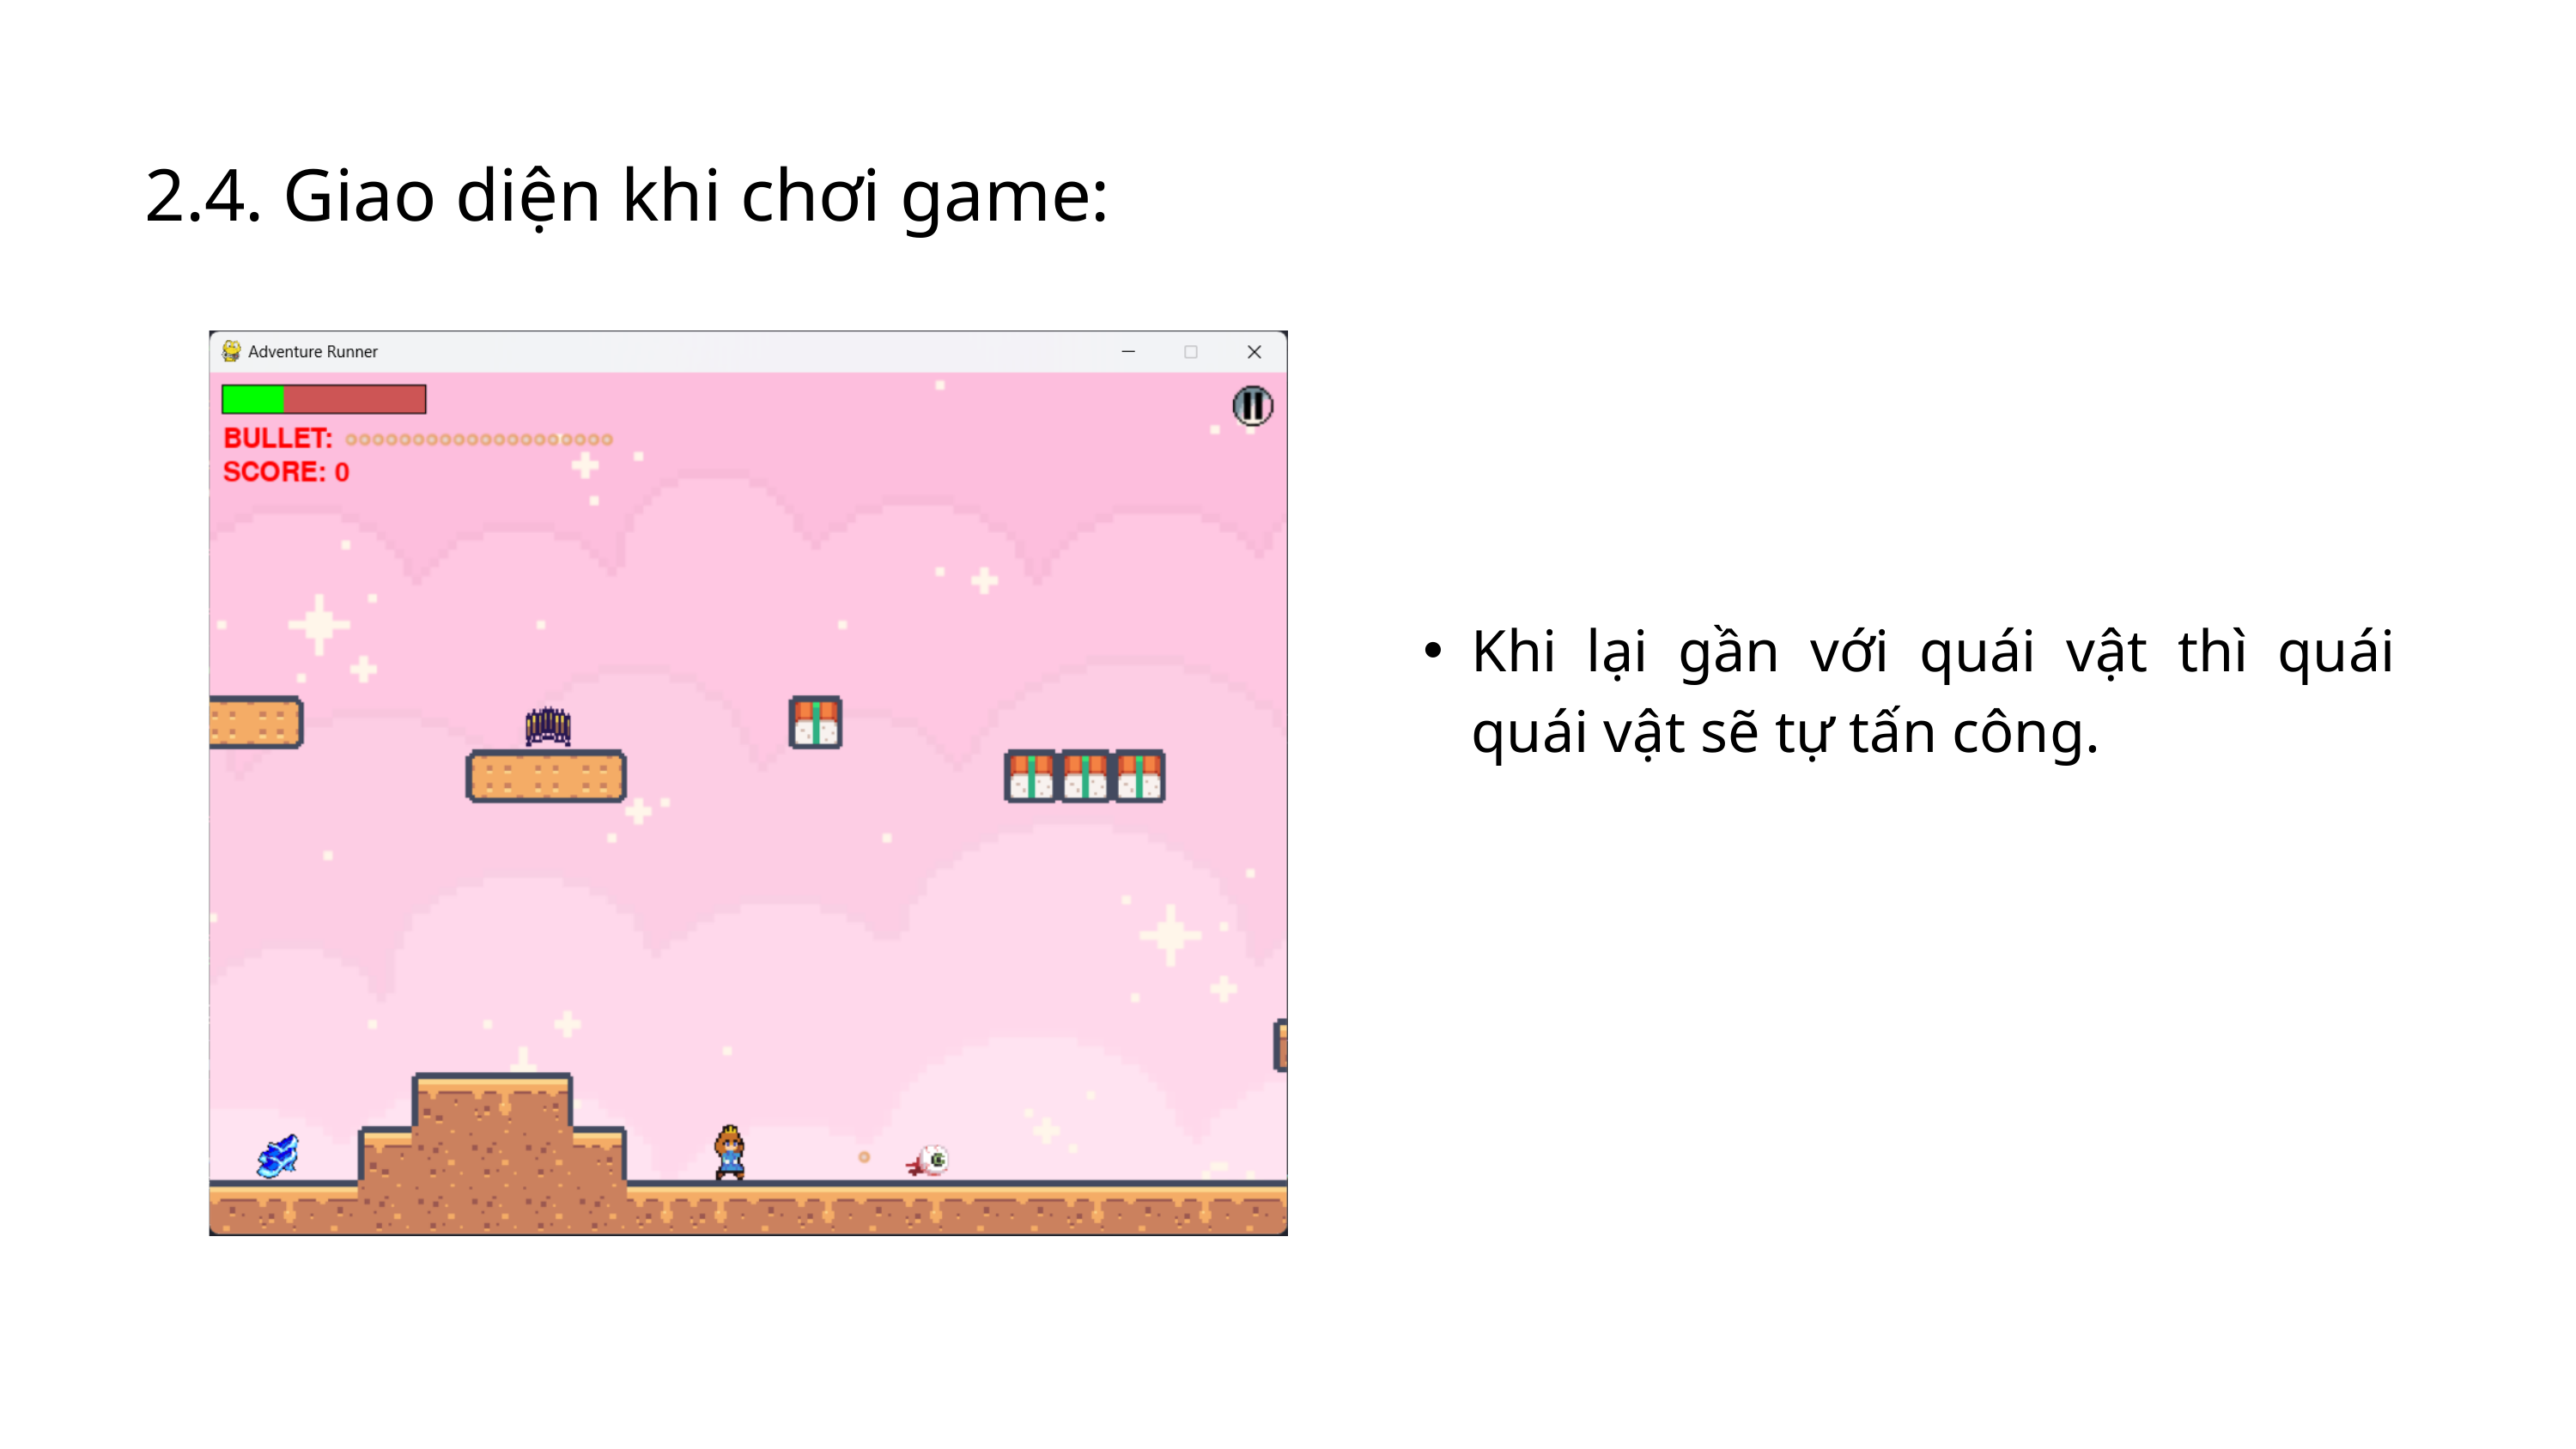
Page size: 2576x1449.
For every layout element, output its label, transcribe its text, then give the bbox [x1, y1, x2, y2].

text_box Khi lại gần với quái vật thì quái quái vật sẽ tự tấn công. [1374, 603, 2397, 844]
text_box 2.4. Giao diện khi chơi game: [144, 135, 1579, 236]
text_box [209, 330, 1288, 1236]
